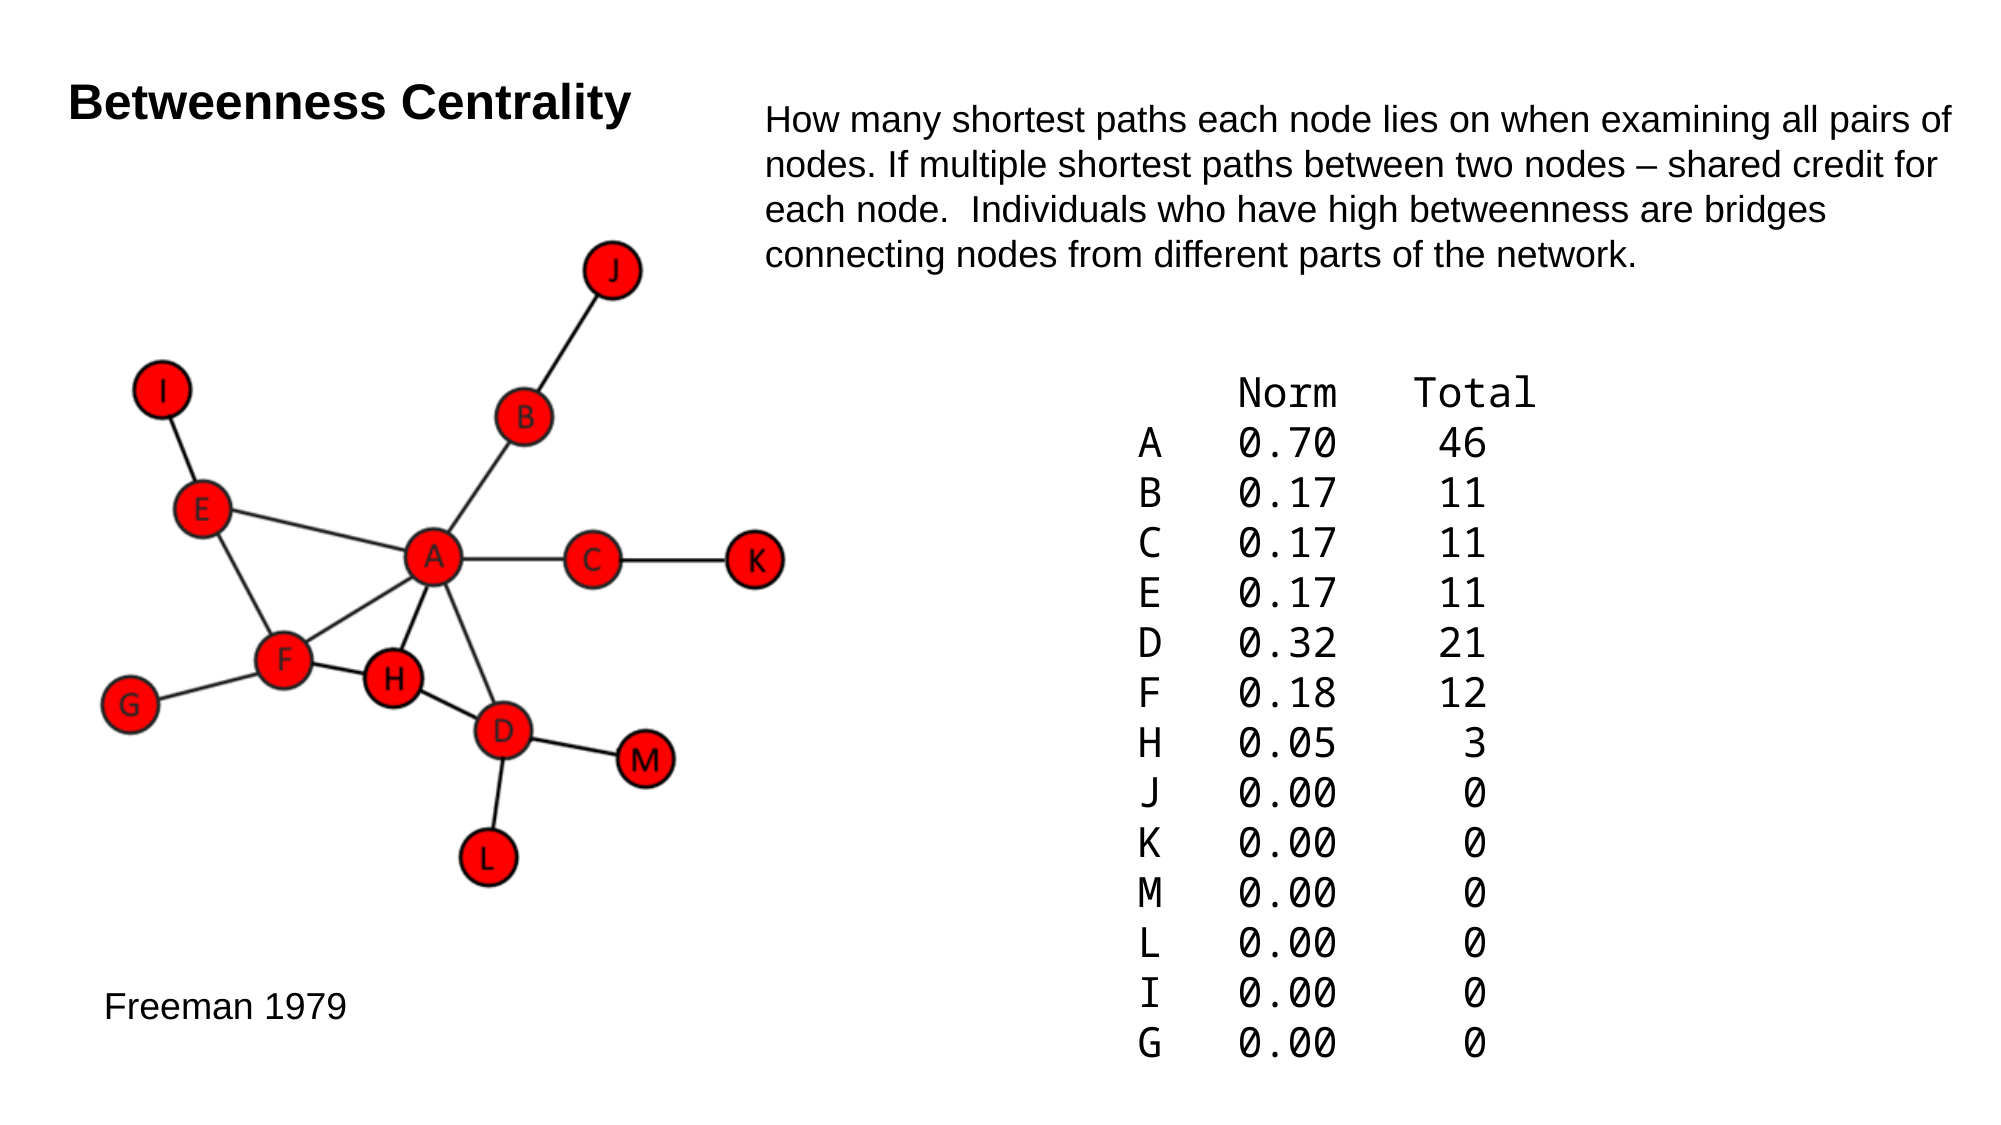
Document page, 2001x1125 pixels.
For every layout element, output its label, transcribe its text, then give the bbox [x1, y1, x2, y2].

text_box How many shortest paths each node lies on when examining all pairs of nodes. If multiple shortest paths between two nodes – shared credit for each node. Individuals who have high betweenness are bridges connecting nodes from different parts of the network. [750, 87, 1975, 328]
text_box Norm Total A 0.70 46 B 0.17 11 C 0.17 11 E 0.17 11 D 0.32 21 F 0.18 12 H 0.05 3 J 0.00 0 K 0.00 0 M 0.00 0 L 0.00 0 I 0.00 0 G 0.00 0 [1137, 365, 1613, 1067]
picture [50, 186, 864, 1125]
text_box Betweenness Centrality [53, 61, 647, 137]
